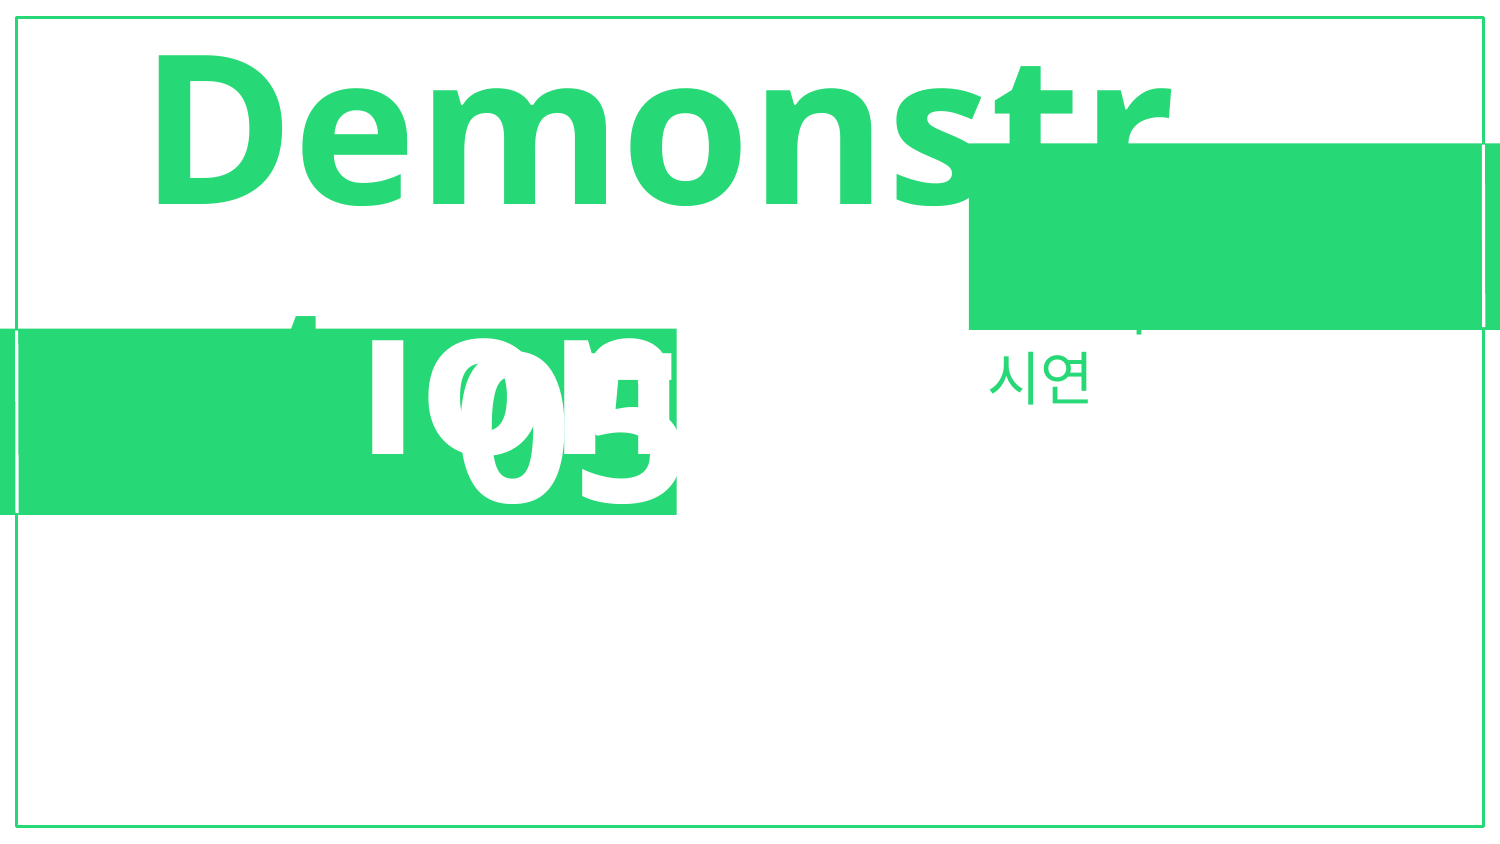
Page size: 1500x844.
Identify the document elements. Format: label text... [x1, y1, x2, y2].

title Demonstration [124, 169, 1204, 323]
text_box 05 [435, 342, 709, 496]
subtitle 프로젝트 시연 [972, 322, 1325, 427]
